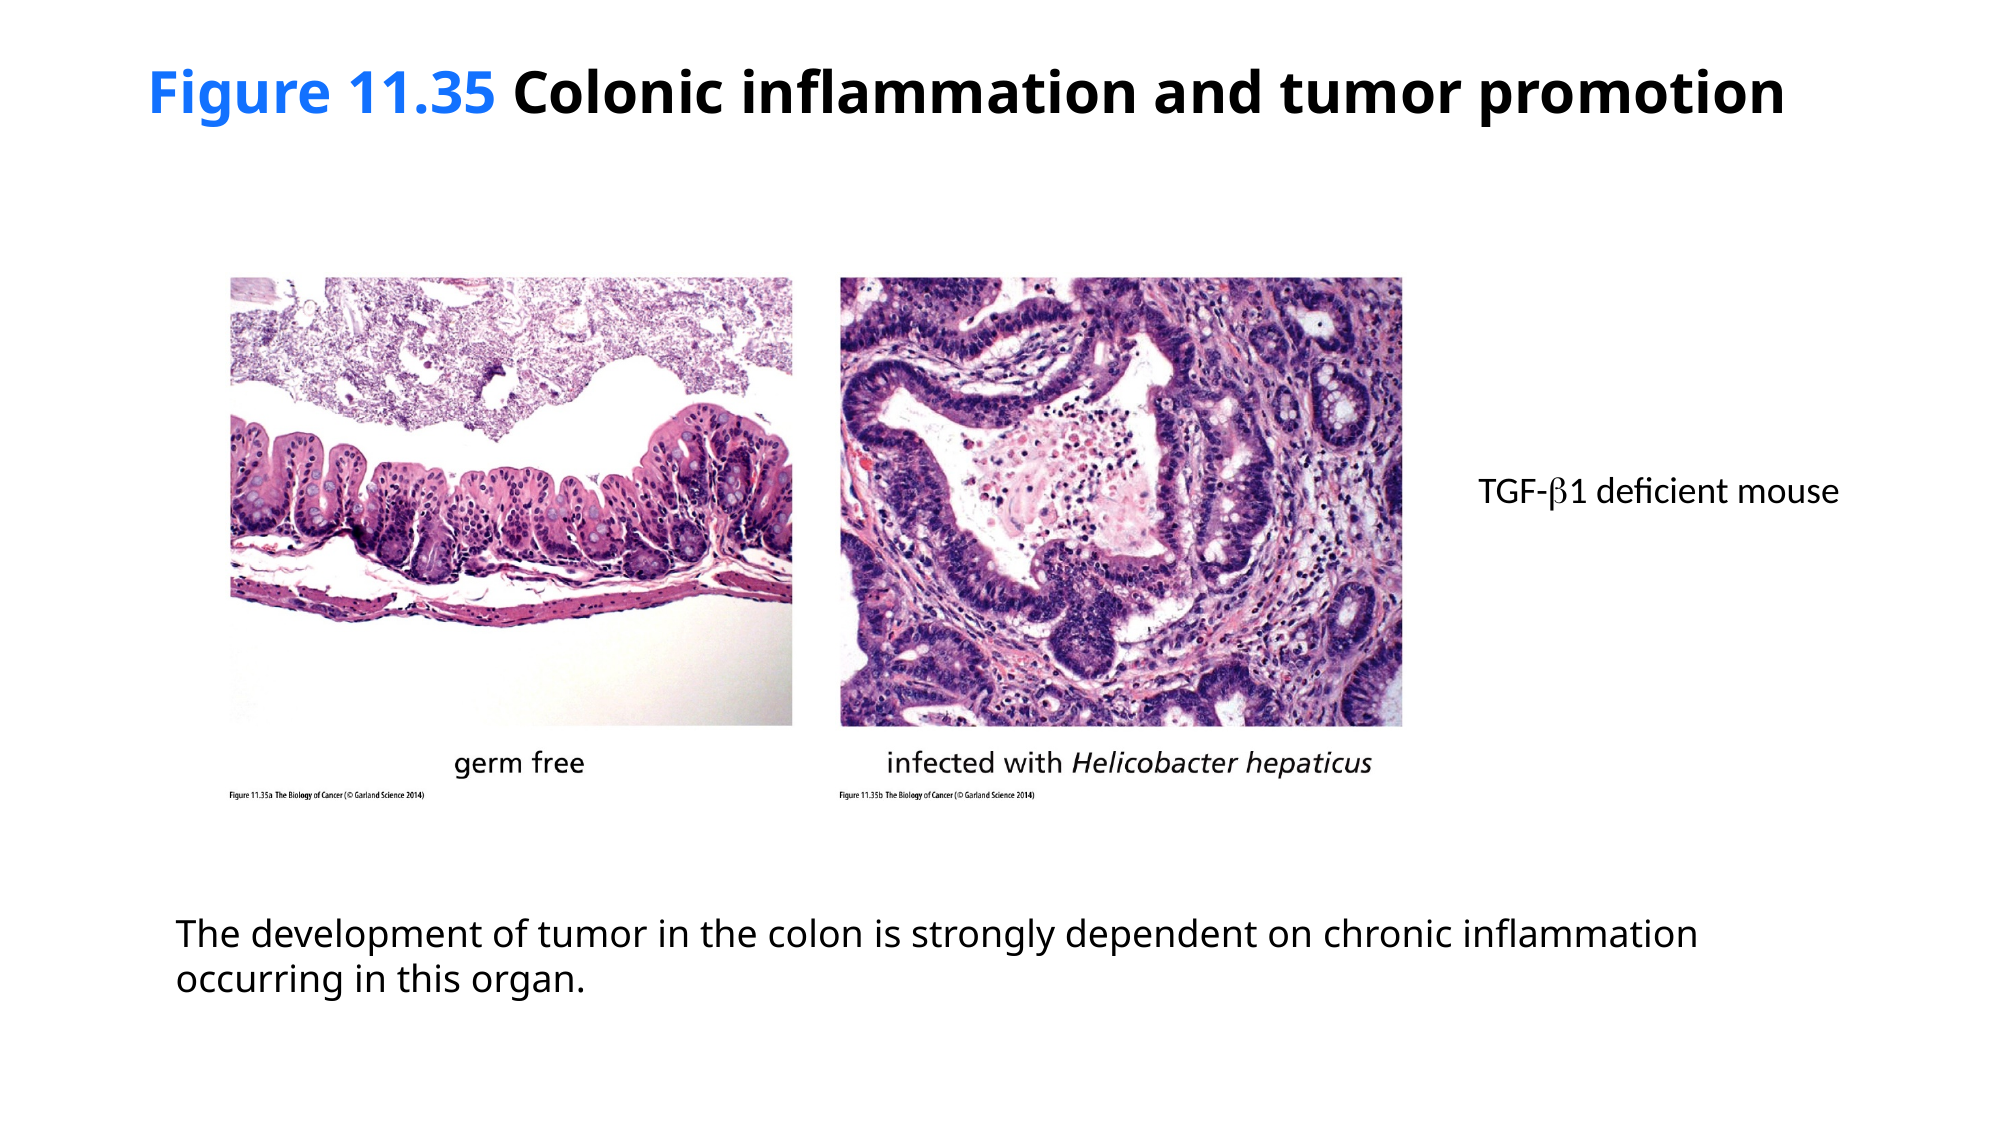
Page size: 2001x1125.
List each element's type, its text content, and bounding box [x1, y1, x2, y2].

picture [835, 272, 1407, 803]
text_box Figure 11.35 Colonic inflammation and tumor promotion [132, 47, 1926, 133]
text_box TGF-b1 deficient mouse [1463, 458, 1855, 519]
text_box The development of tumor in the colon is strongly dependent on chronic inflammation occurring in this organ. [160, 903, 1762, 1008]
picture [225, 272, 797, 803]
